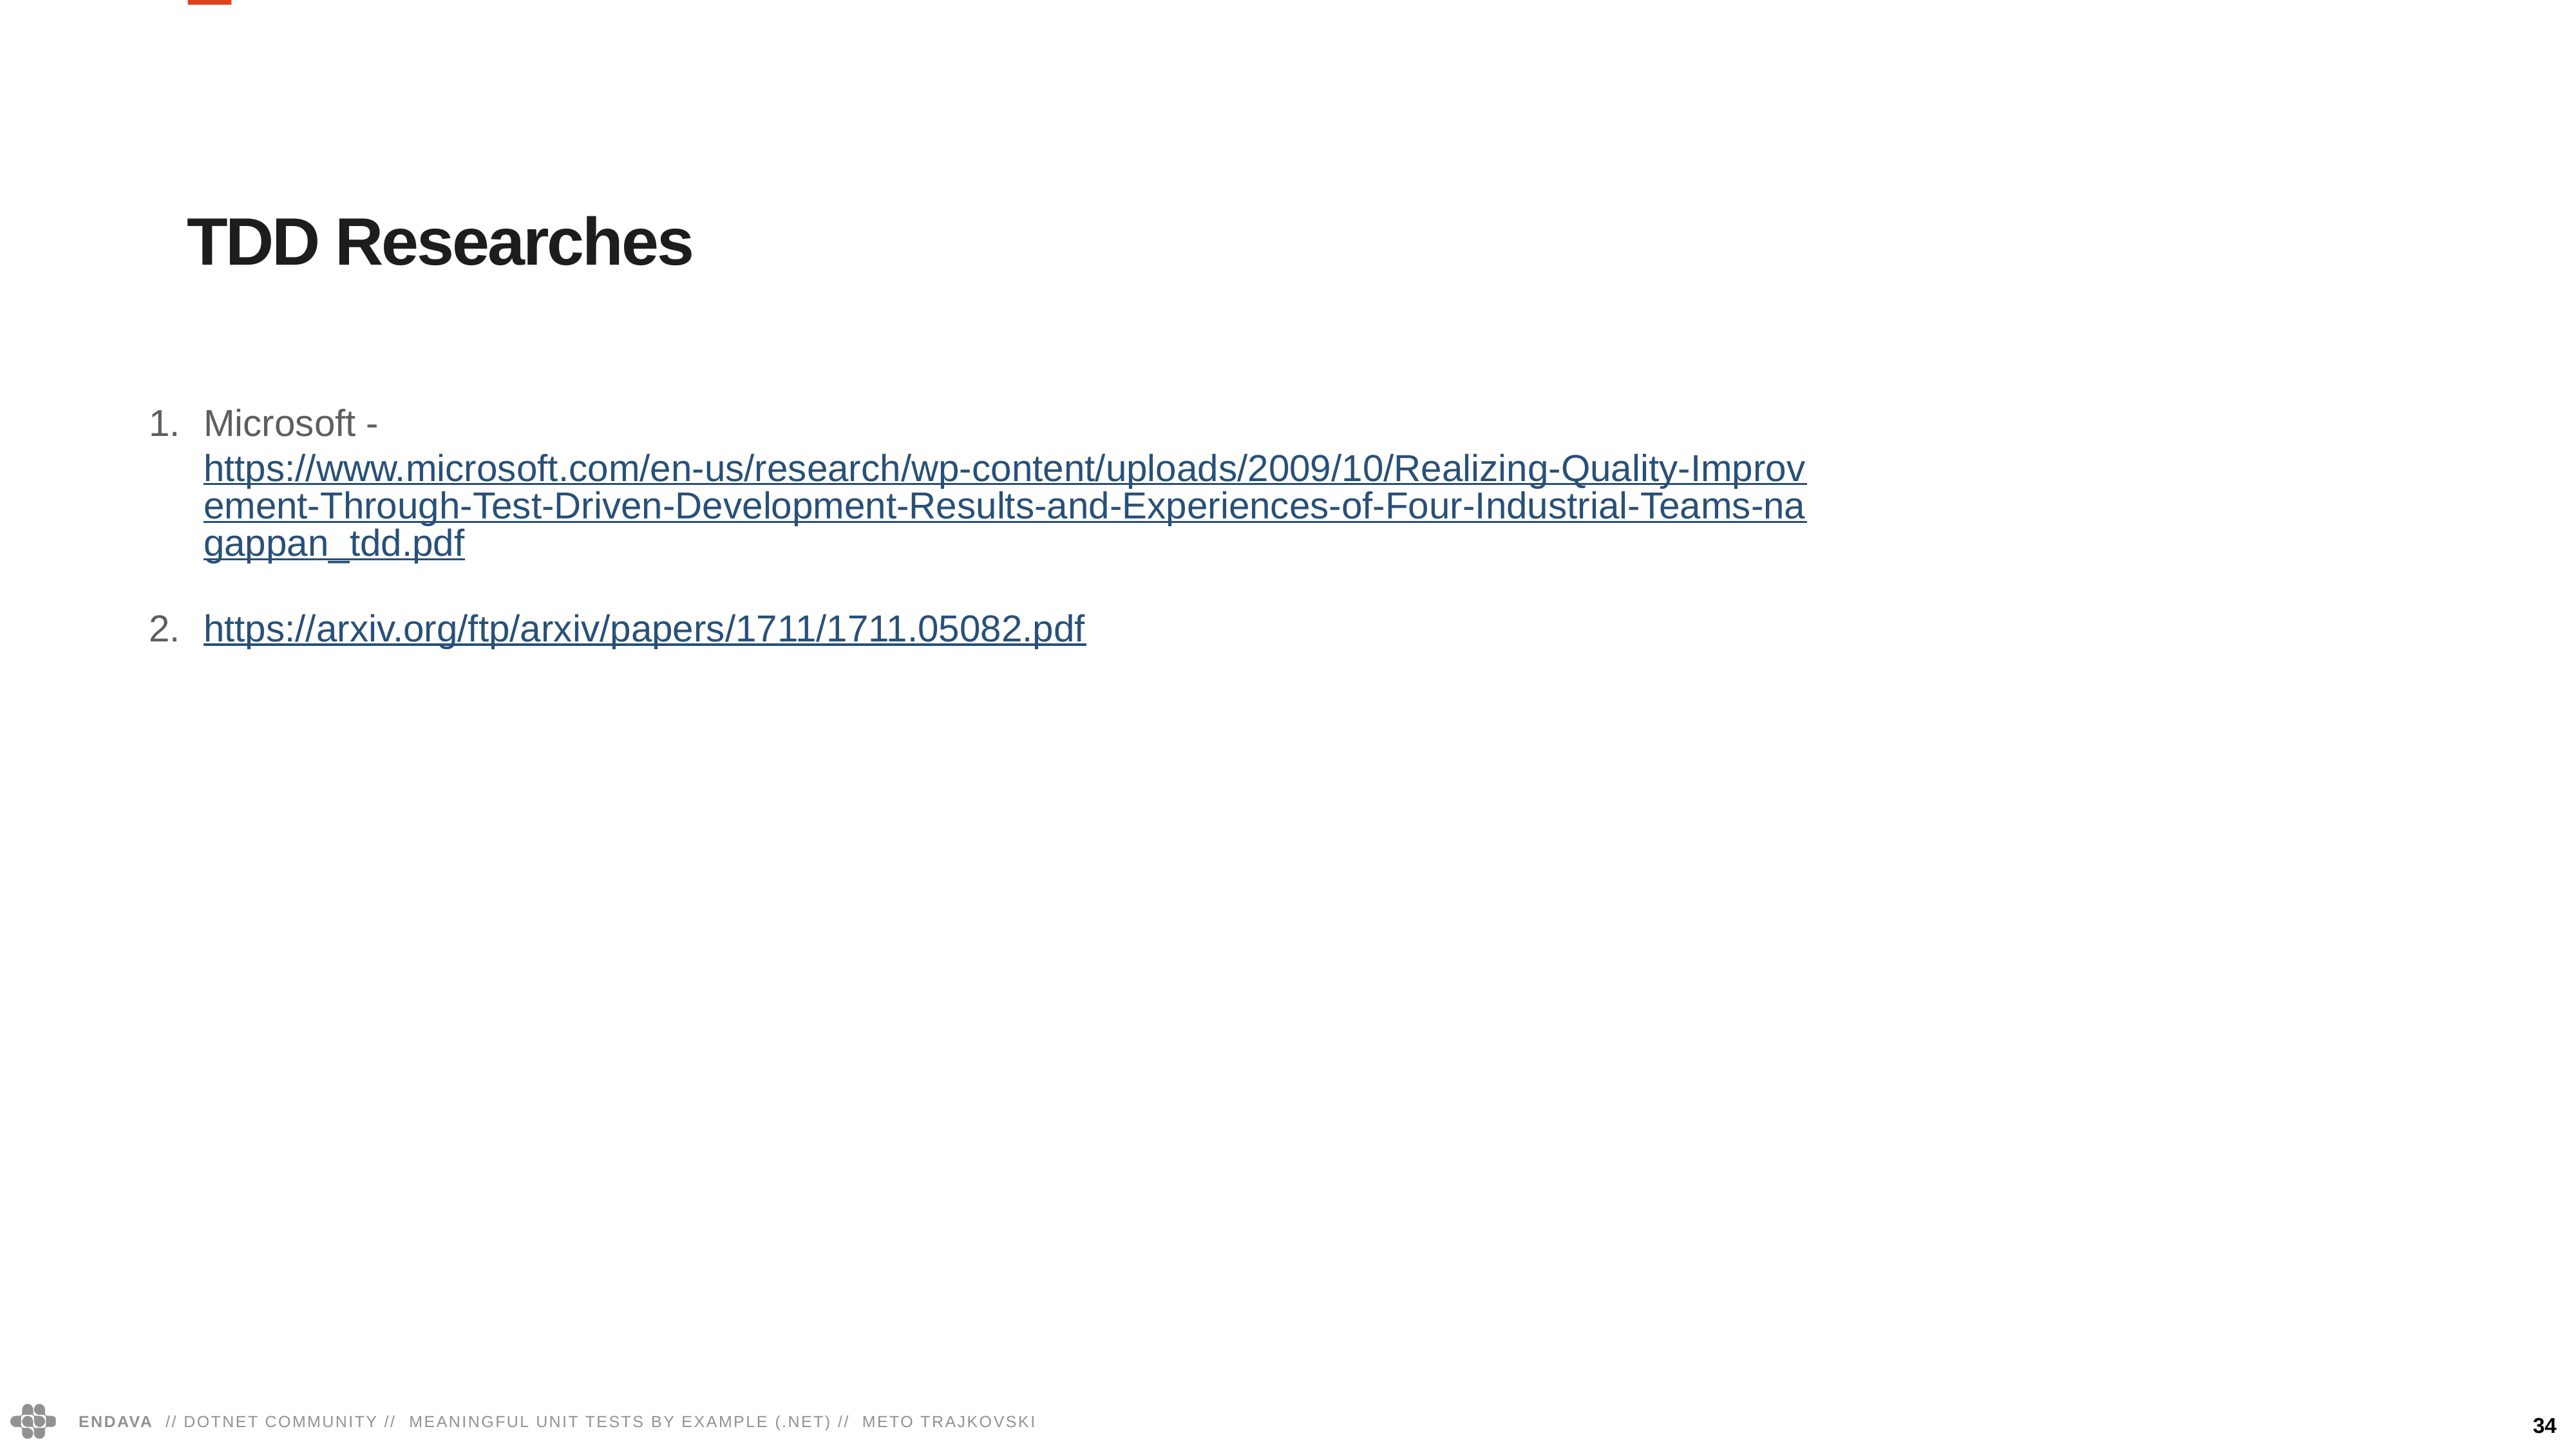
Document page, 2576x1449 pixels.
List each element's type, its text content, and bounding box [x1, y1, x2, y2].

text_box Microsoft - https://www.microsoft.com/en-us/research/wp-content/uploads/2009/10/Realizing-Quality-Improvement-Through-Test-Driven-Development-Results-and-Experiences-of-Four-Industrial-Teams-nagappan_tdd.pdf https://arxiv.org/ftp/arxiv/papers/1711/1711.05082.pdf [141, 391, 1833, 582]
text_box TDD Researches [181, 208, 1716, 283]
slide_number 34 [2523, 1403, 2565, 1445]
